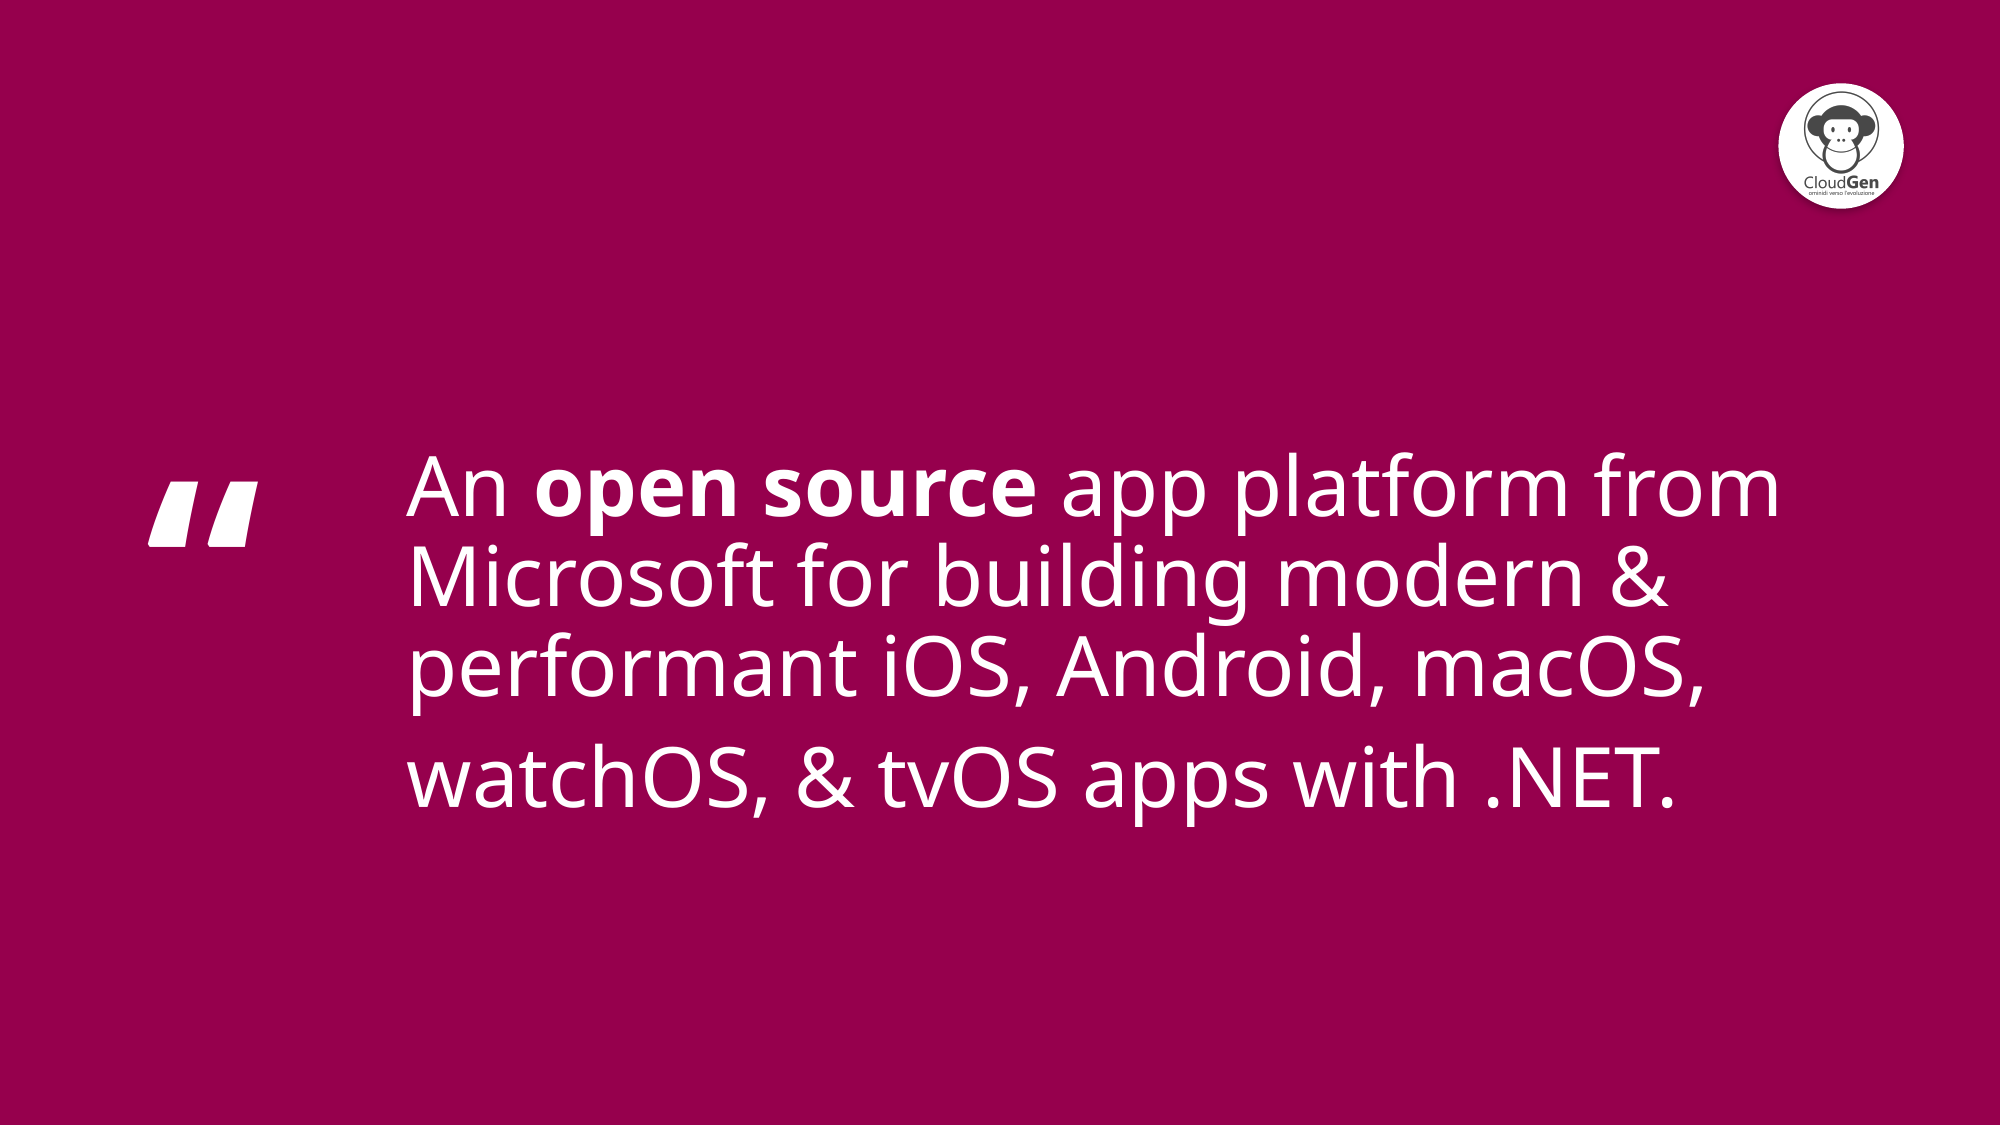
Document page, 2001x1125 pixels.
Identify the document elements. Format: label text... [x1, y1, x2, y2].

list An open source app platform from Microsoft for building modern & performant iOS, Android, macOS, watchOS, & tvOS apps with .NET. [391, 437, 1935, 924]
picture [1785, 86, 1897, 197]
